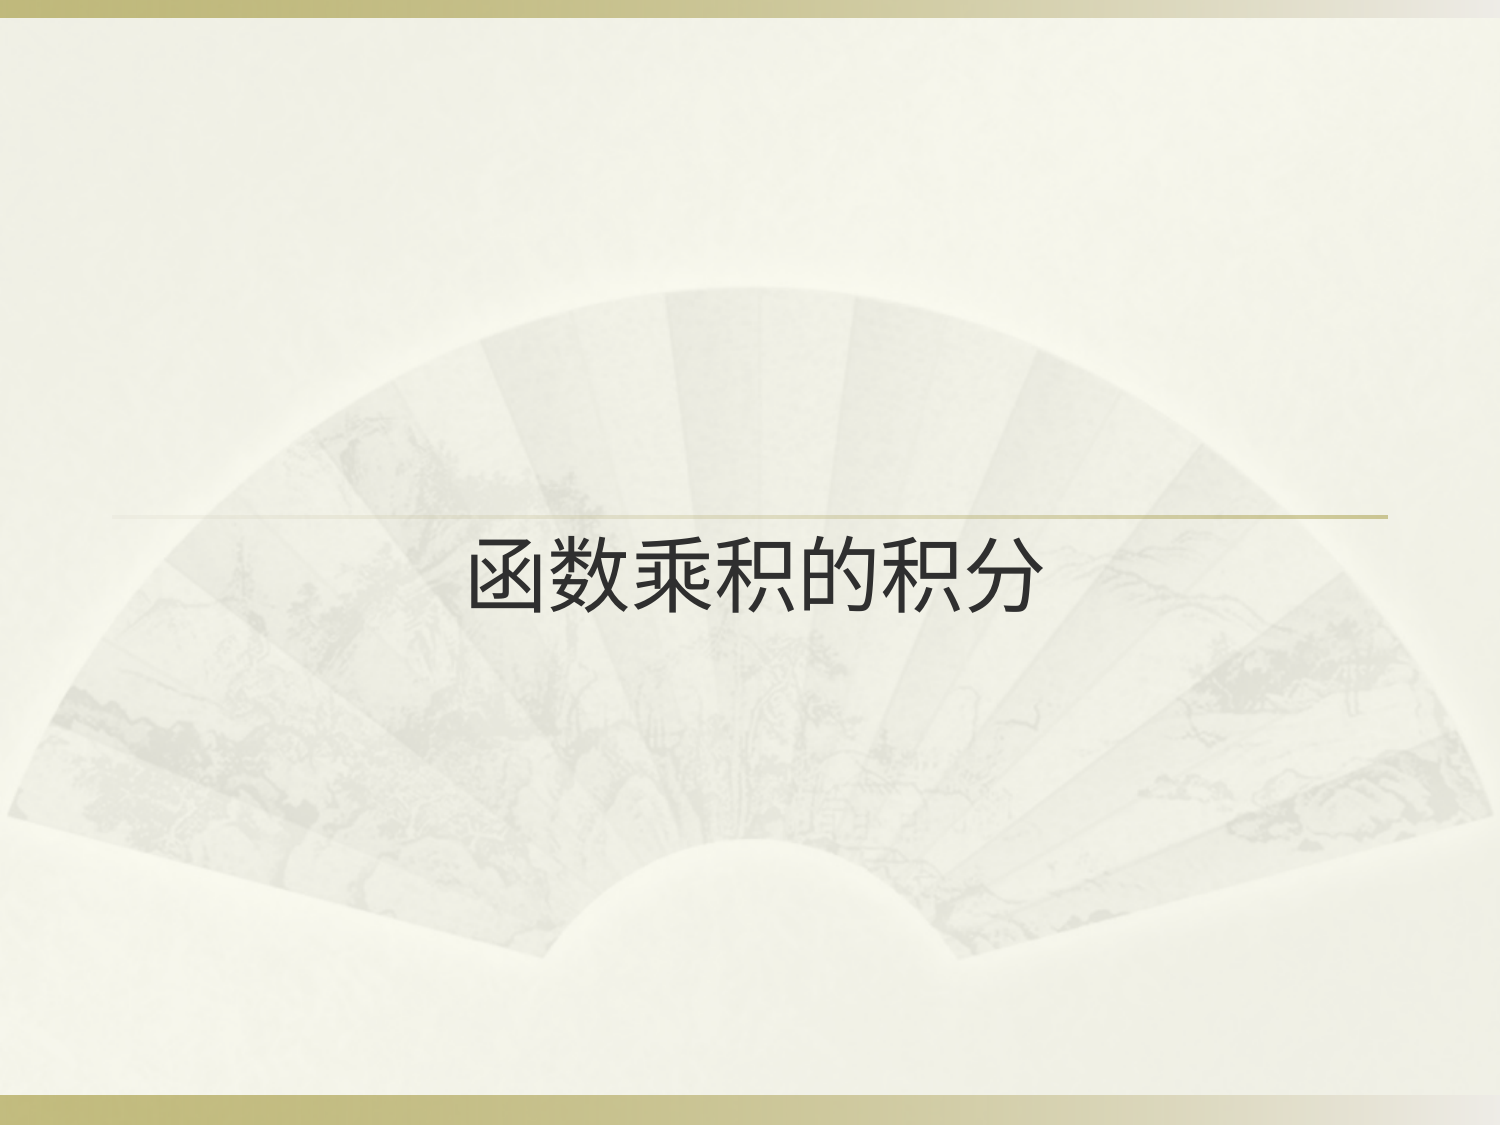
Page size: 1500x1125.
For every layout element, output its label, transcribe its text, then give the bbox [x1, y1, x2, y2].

title 函数乘积的积分 [118, 515, 1394, 740]
